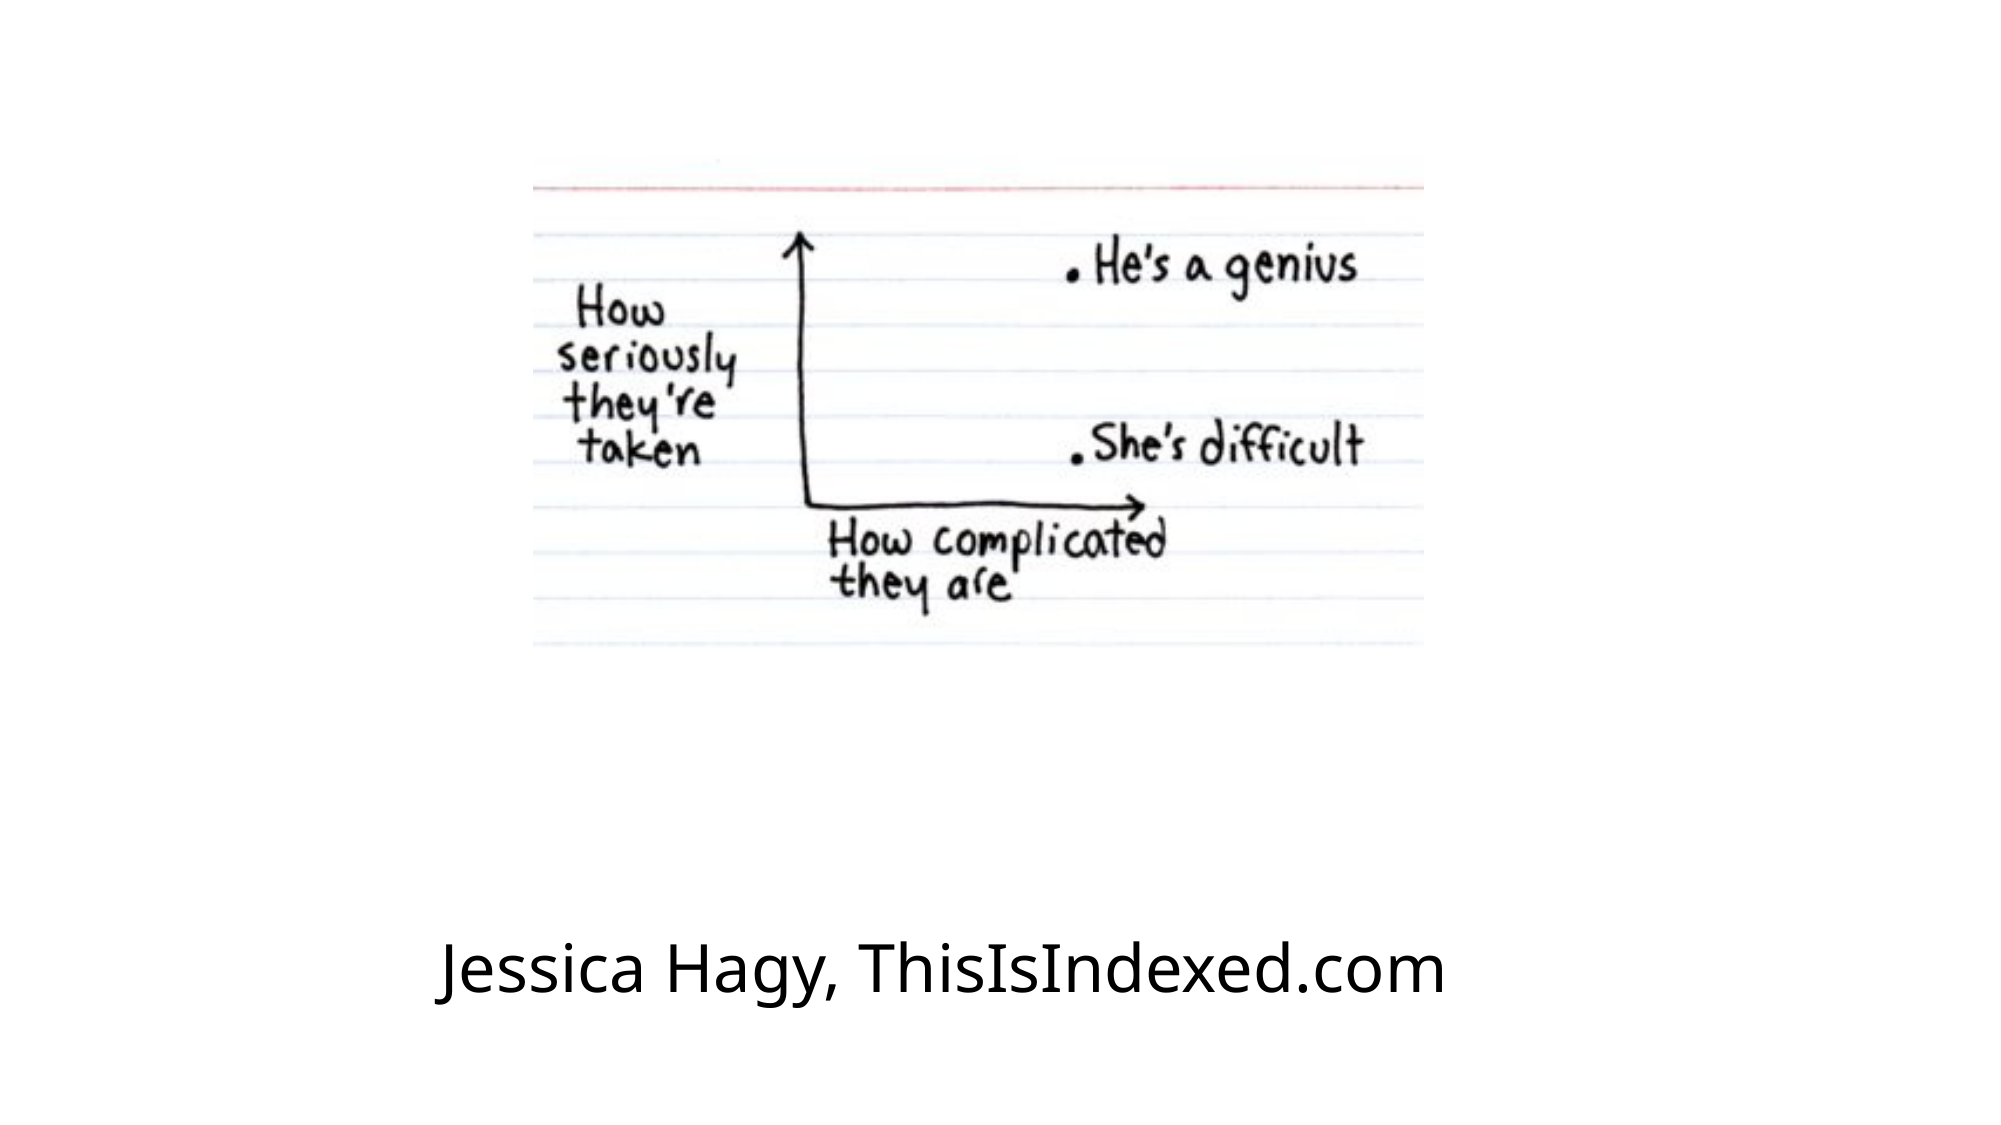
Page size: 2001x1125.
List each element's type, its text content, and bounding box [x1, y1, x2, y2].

picture [533, 121, 1424, 652]
title Jessica Hagy, ThisIsIndexed.com [425, 921, 1743, 1014]
